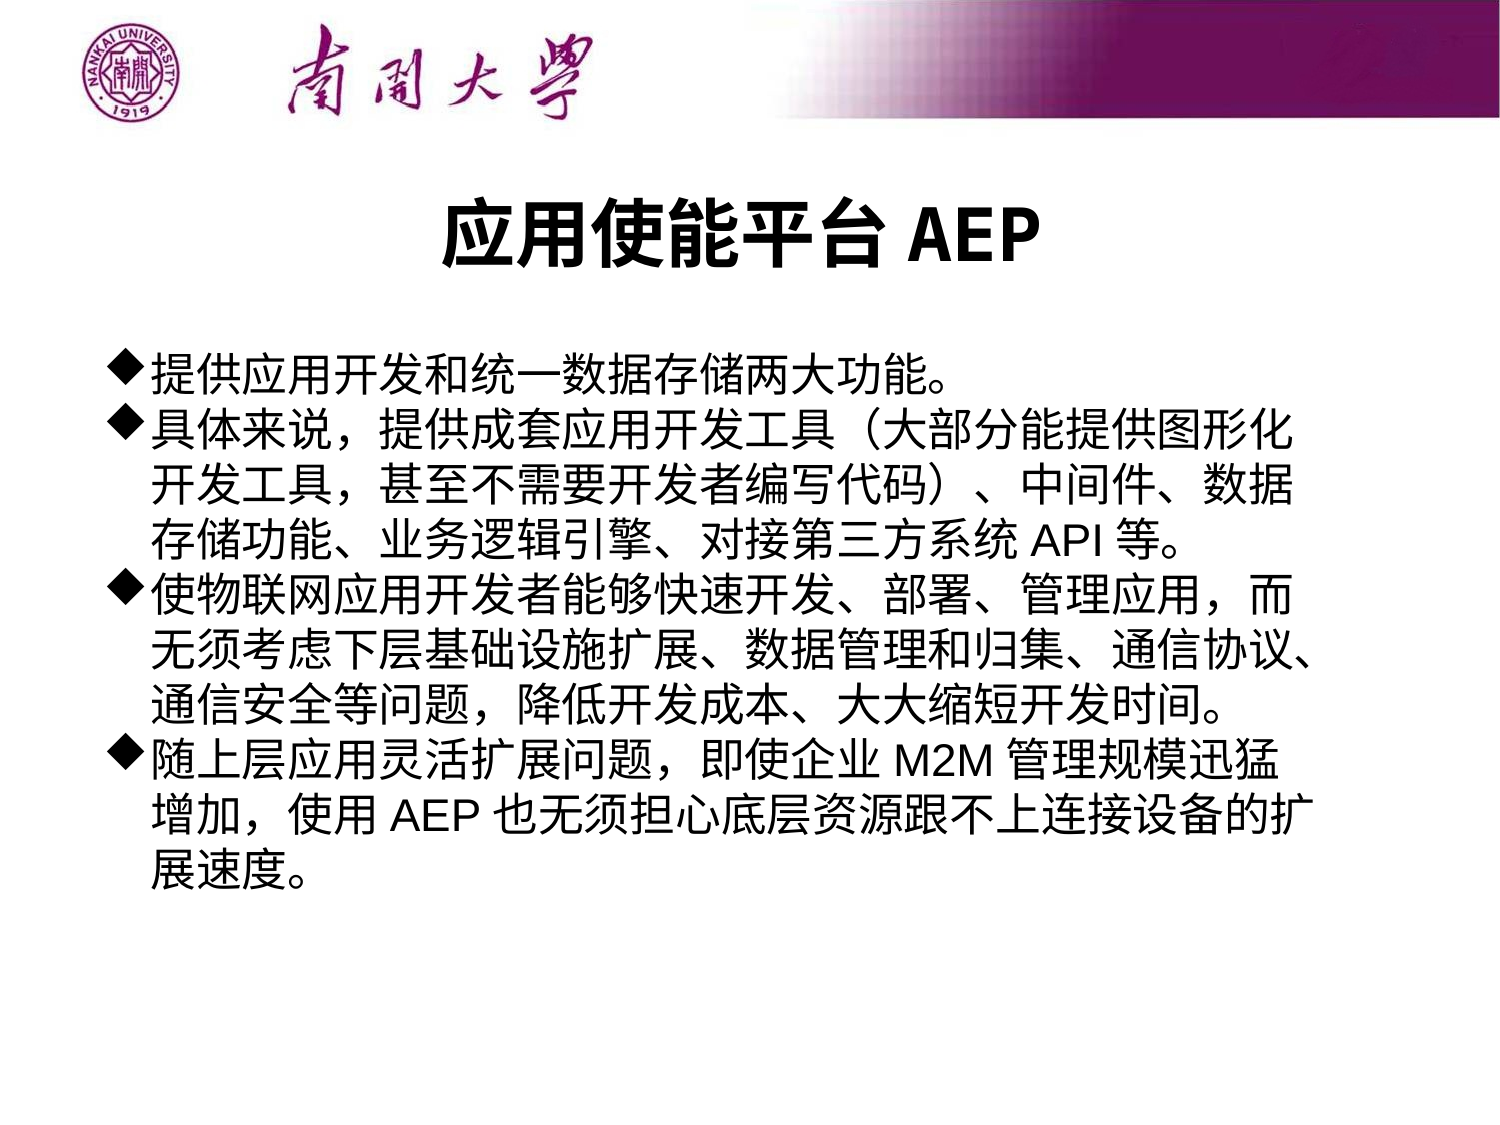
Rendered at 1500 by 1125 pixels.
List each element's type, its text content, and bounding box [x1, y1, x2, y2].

text_box 提供应用开发和统一数据存储两大功能。 具体来说，提供成套应用开发工具（大部分能提供图形化开发工具，甚至不需要开发者编写代码）、中间件、数据存储功能、业务逻辑引擎、对接第三方系统API等。 使物联网应用开发者能够快速开发、部署、管理应用，而无须考虑下层基础设施扩展、数据管理和归集、通信协议、通信安全等问题，降低开发成本、大大缩短开发时间。 随上层应用灵活扩展问题，即使企业M2M管理规模迅猛增加，使用AEP也无须担心底层资源跟不上连接设备的扩展速度。 [88, 338, 1341, 903]
picture [0, 0, 1500, 1125]
text_box 应用使能平台AEP [425, 179, 1075, 284]
